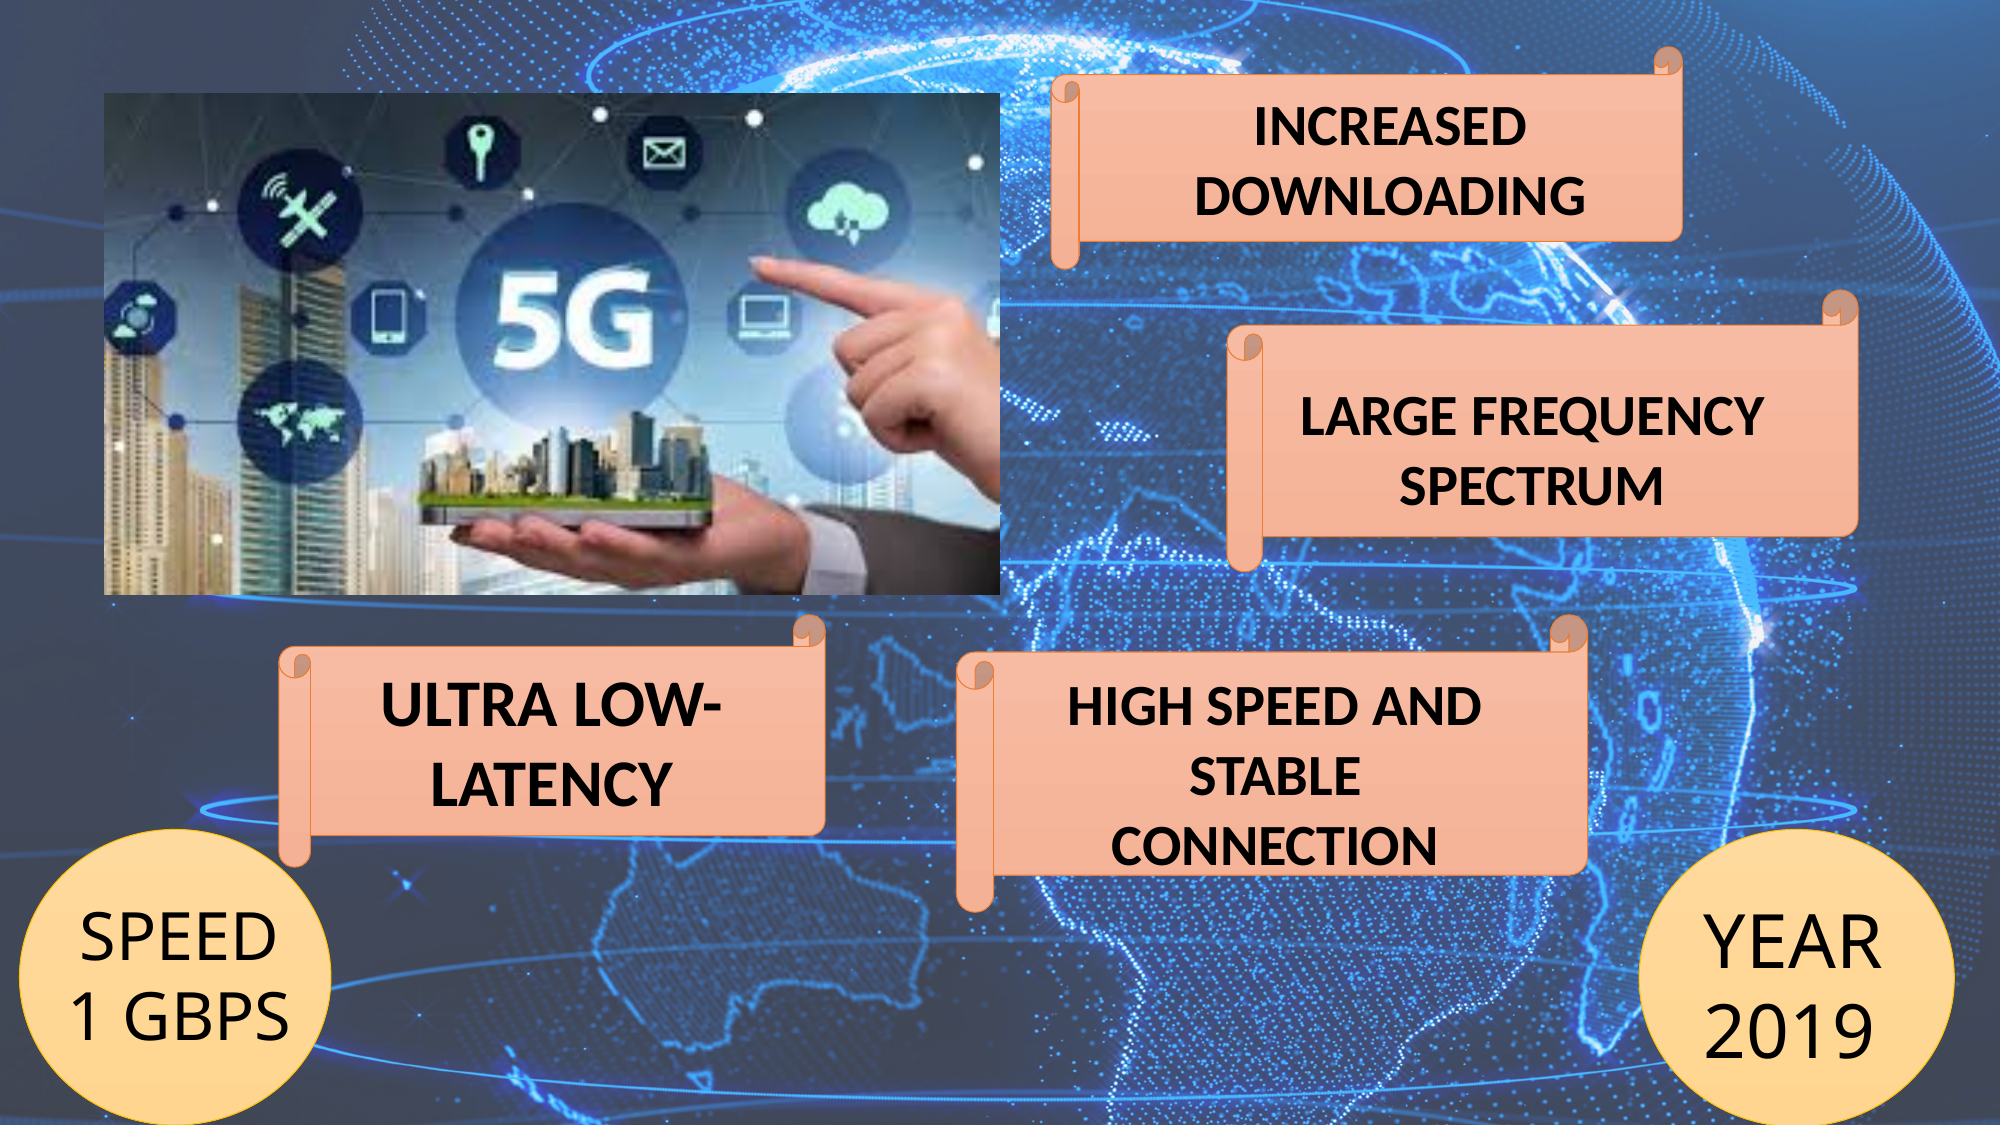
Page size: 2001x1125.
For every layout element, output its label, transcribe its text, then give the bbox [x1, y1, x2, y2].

text_box HIGH SPEED AND STABLE CONNECTION [1008, 659, 1543, 885]
text_box SPEED 1 GBPS [45, 886, 314, 1061]
text_box [1226, 289, 1859, 573]
text_box Telecom Firms Are Financially Stressed [0, 0, 2000, 1125]
picture [104, 93, 1000, 595]
text_box ULTRA LOW-LATENCY [331, 652, 773, 828]
text_box YEAR 2019 [1689, 886, 2000, 1082]
text_box [46, 1061, 305, 1125]
text_box [314, 909, 332, 1046]
text_box [1050, 46, 1683, 270]
text_box [278, 614, 826, 868]
text_box [18, 895, 45, 1060]
text_box LARGE FREQUENCY SPECTRUM [1281, 370, 1785, 525]
text_box [955, 614, 1589, 913]
text_box INCREASED DOWNLOADING [1115, 79, 1666, 235]
text_box [51, 828, 299, 886]
text_box [1638, 828, 1922, 1125]
